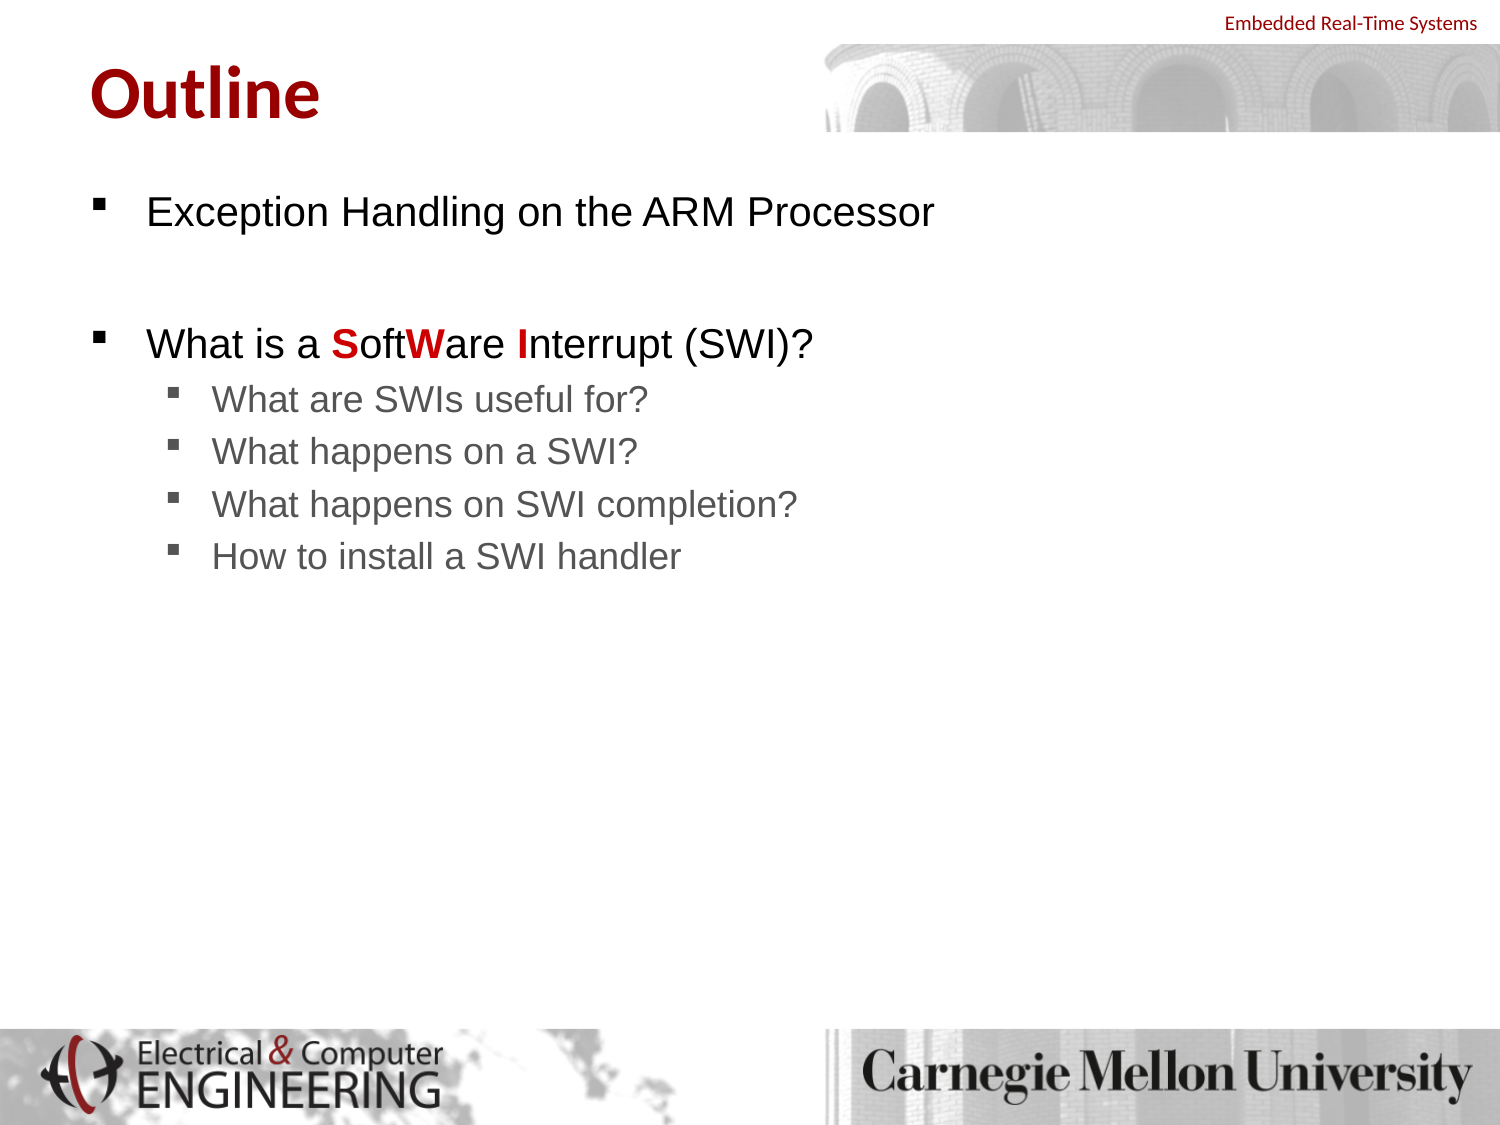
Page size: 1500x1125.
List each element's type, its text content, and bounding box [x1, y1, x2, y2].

title Outline [75, 45, 1425, 133]
list Exception Handling on the ARM Processor What is a SoftWare Interrupt (SWI)? What are SWIs useful for? What happens on a SWI? What happens on SWI completion? How to install a SWI handler [75, 177, 1425, 1005]
picture [0, 1028, 1500, 1125]
picture [664, 43, 1500, 133]
